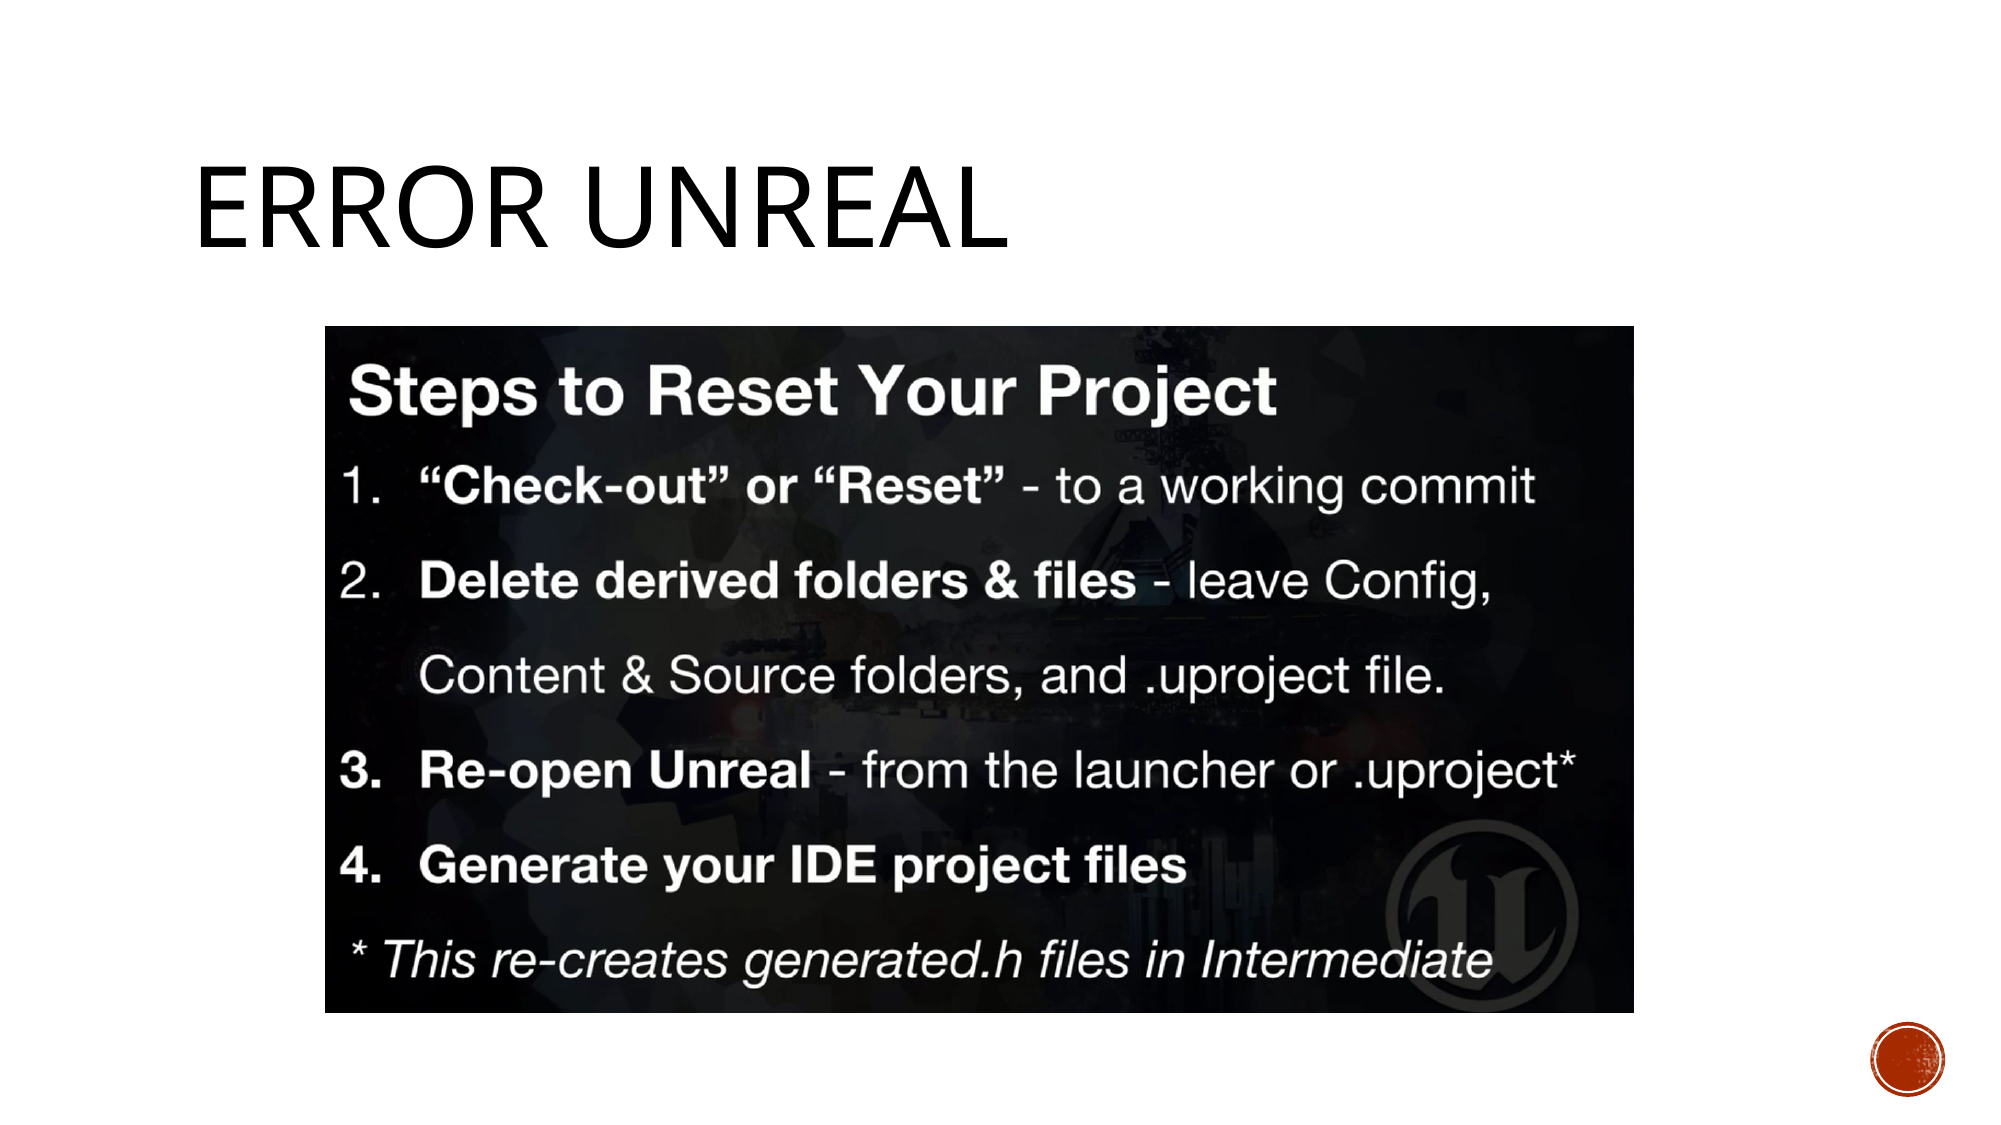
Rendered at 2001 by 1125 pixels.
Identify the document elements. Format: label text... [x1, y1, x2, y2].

title ERROR UNREAL [175, 79, 1826, 344]
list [329, 329, 1632, 1010]
